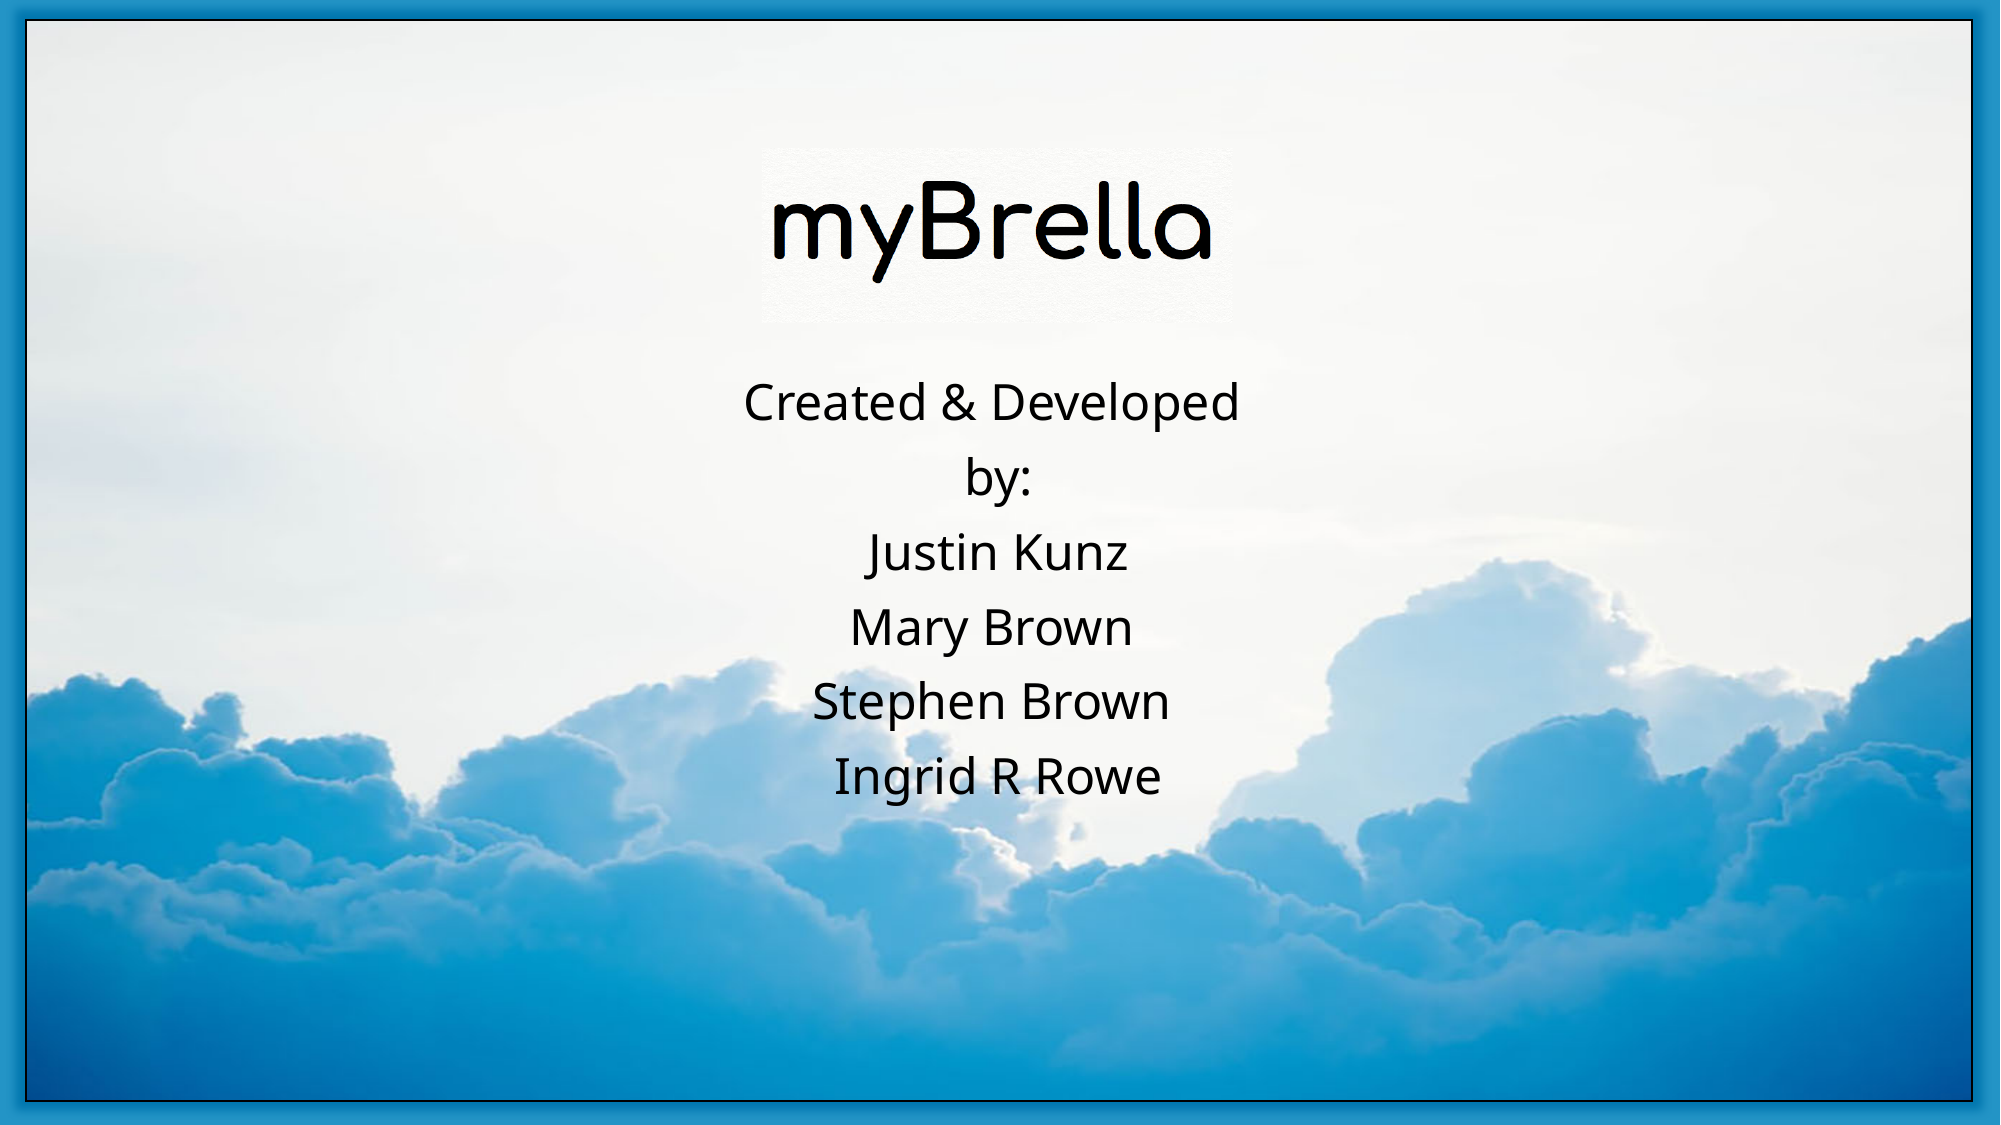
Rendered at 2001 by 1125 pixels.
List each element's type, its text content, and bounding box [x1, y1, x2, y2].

text_box [25, 19, 1973, 1102]
picture [761, 148, 1233, 323]
subtitle Created & Developed by: Justin Kunz Mary Brown Stephen Brown Ingrid R Rowe [267, 369, 1730, 830]
